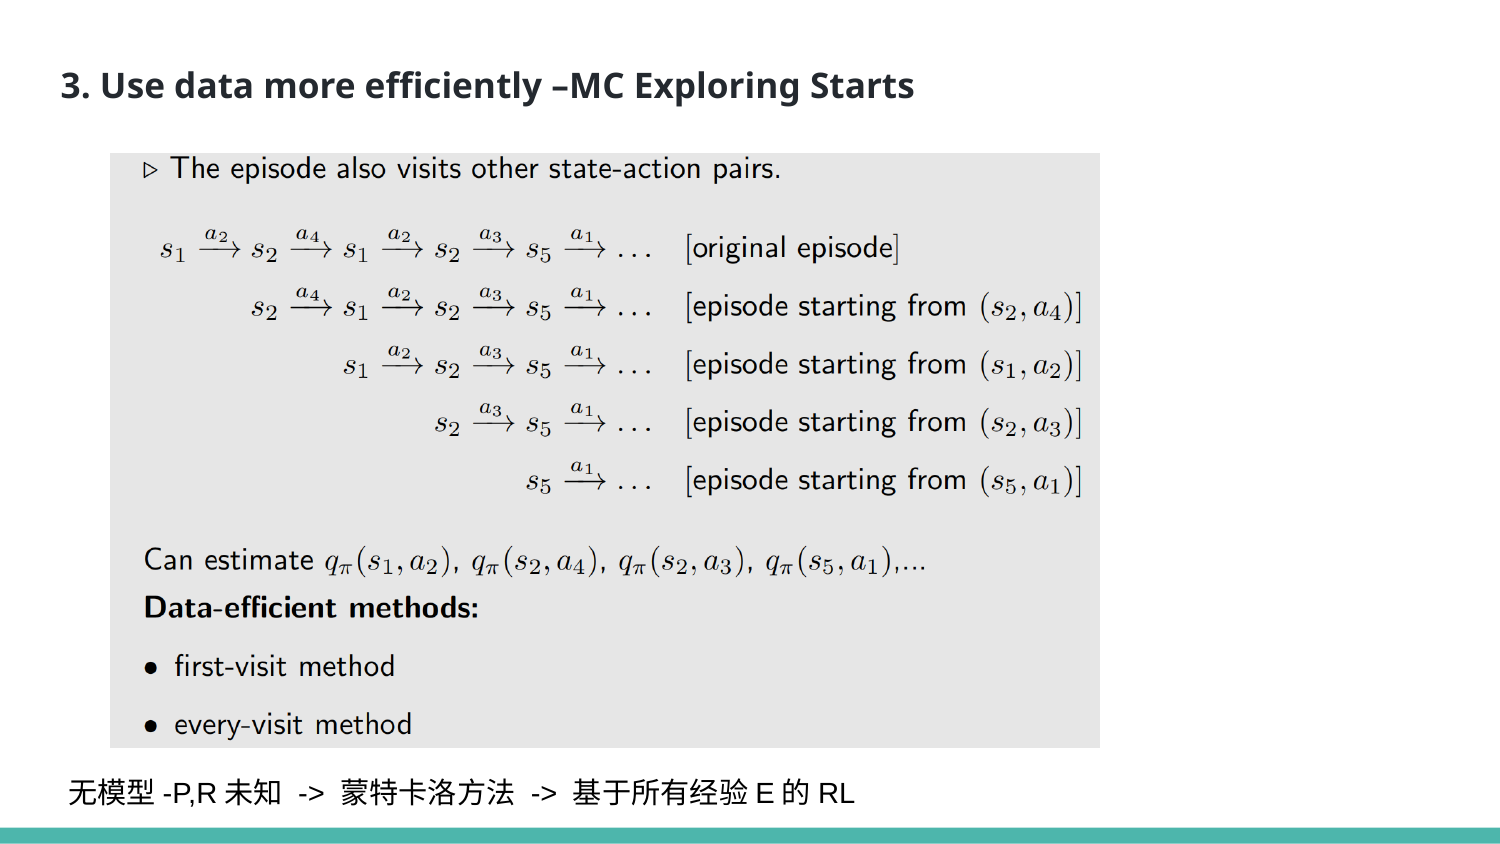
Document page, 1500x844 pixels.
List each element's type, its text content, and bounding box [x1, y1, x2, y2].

picture [109, 153, 1100, 749]
title 3. Use data more efficiently –MC Exploring Starts [45, 48, 1444, 165]
